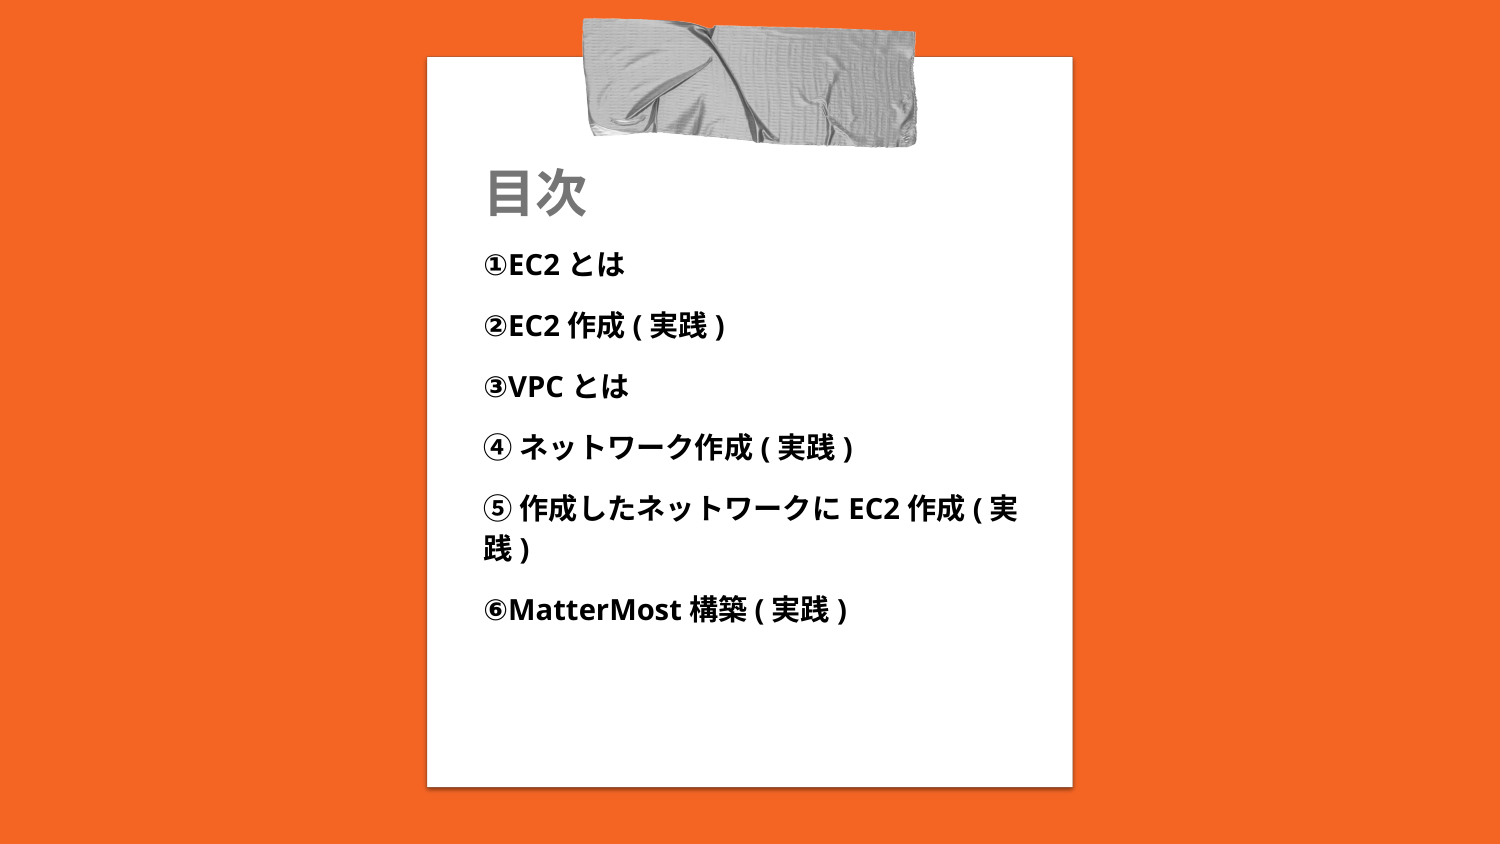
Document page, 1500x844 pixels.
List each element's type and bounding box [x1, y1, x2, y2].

picture [400, 16, 1100, 818]
